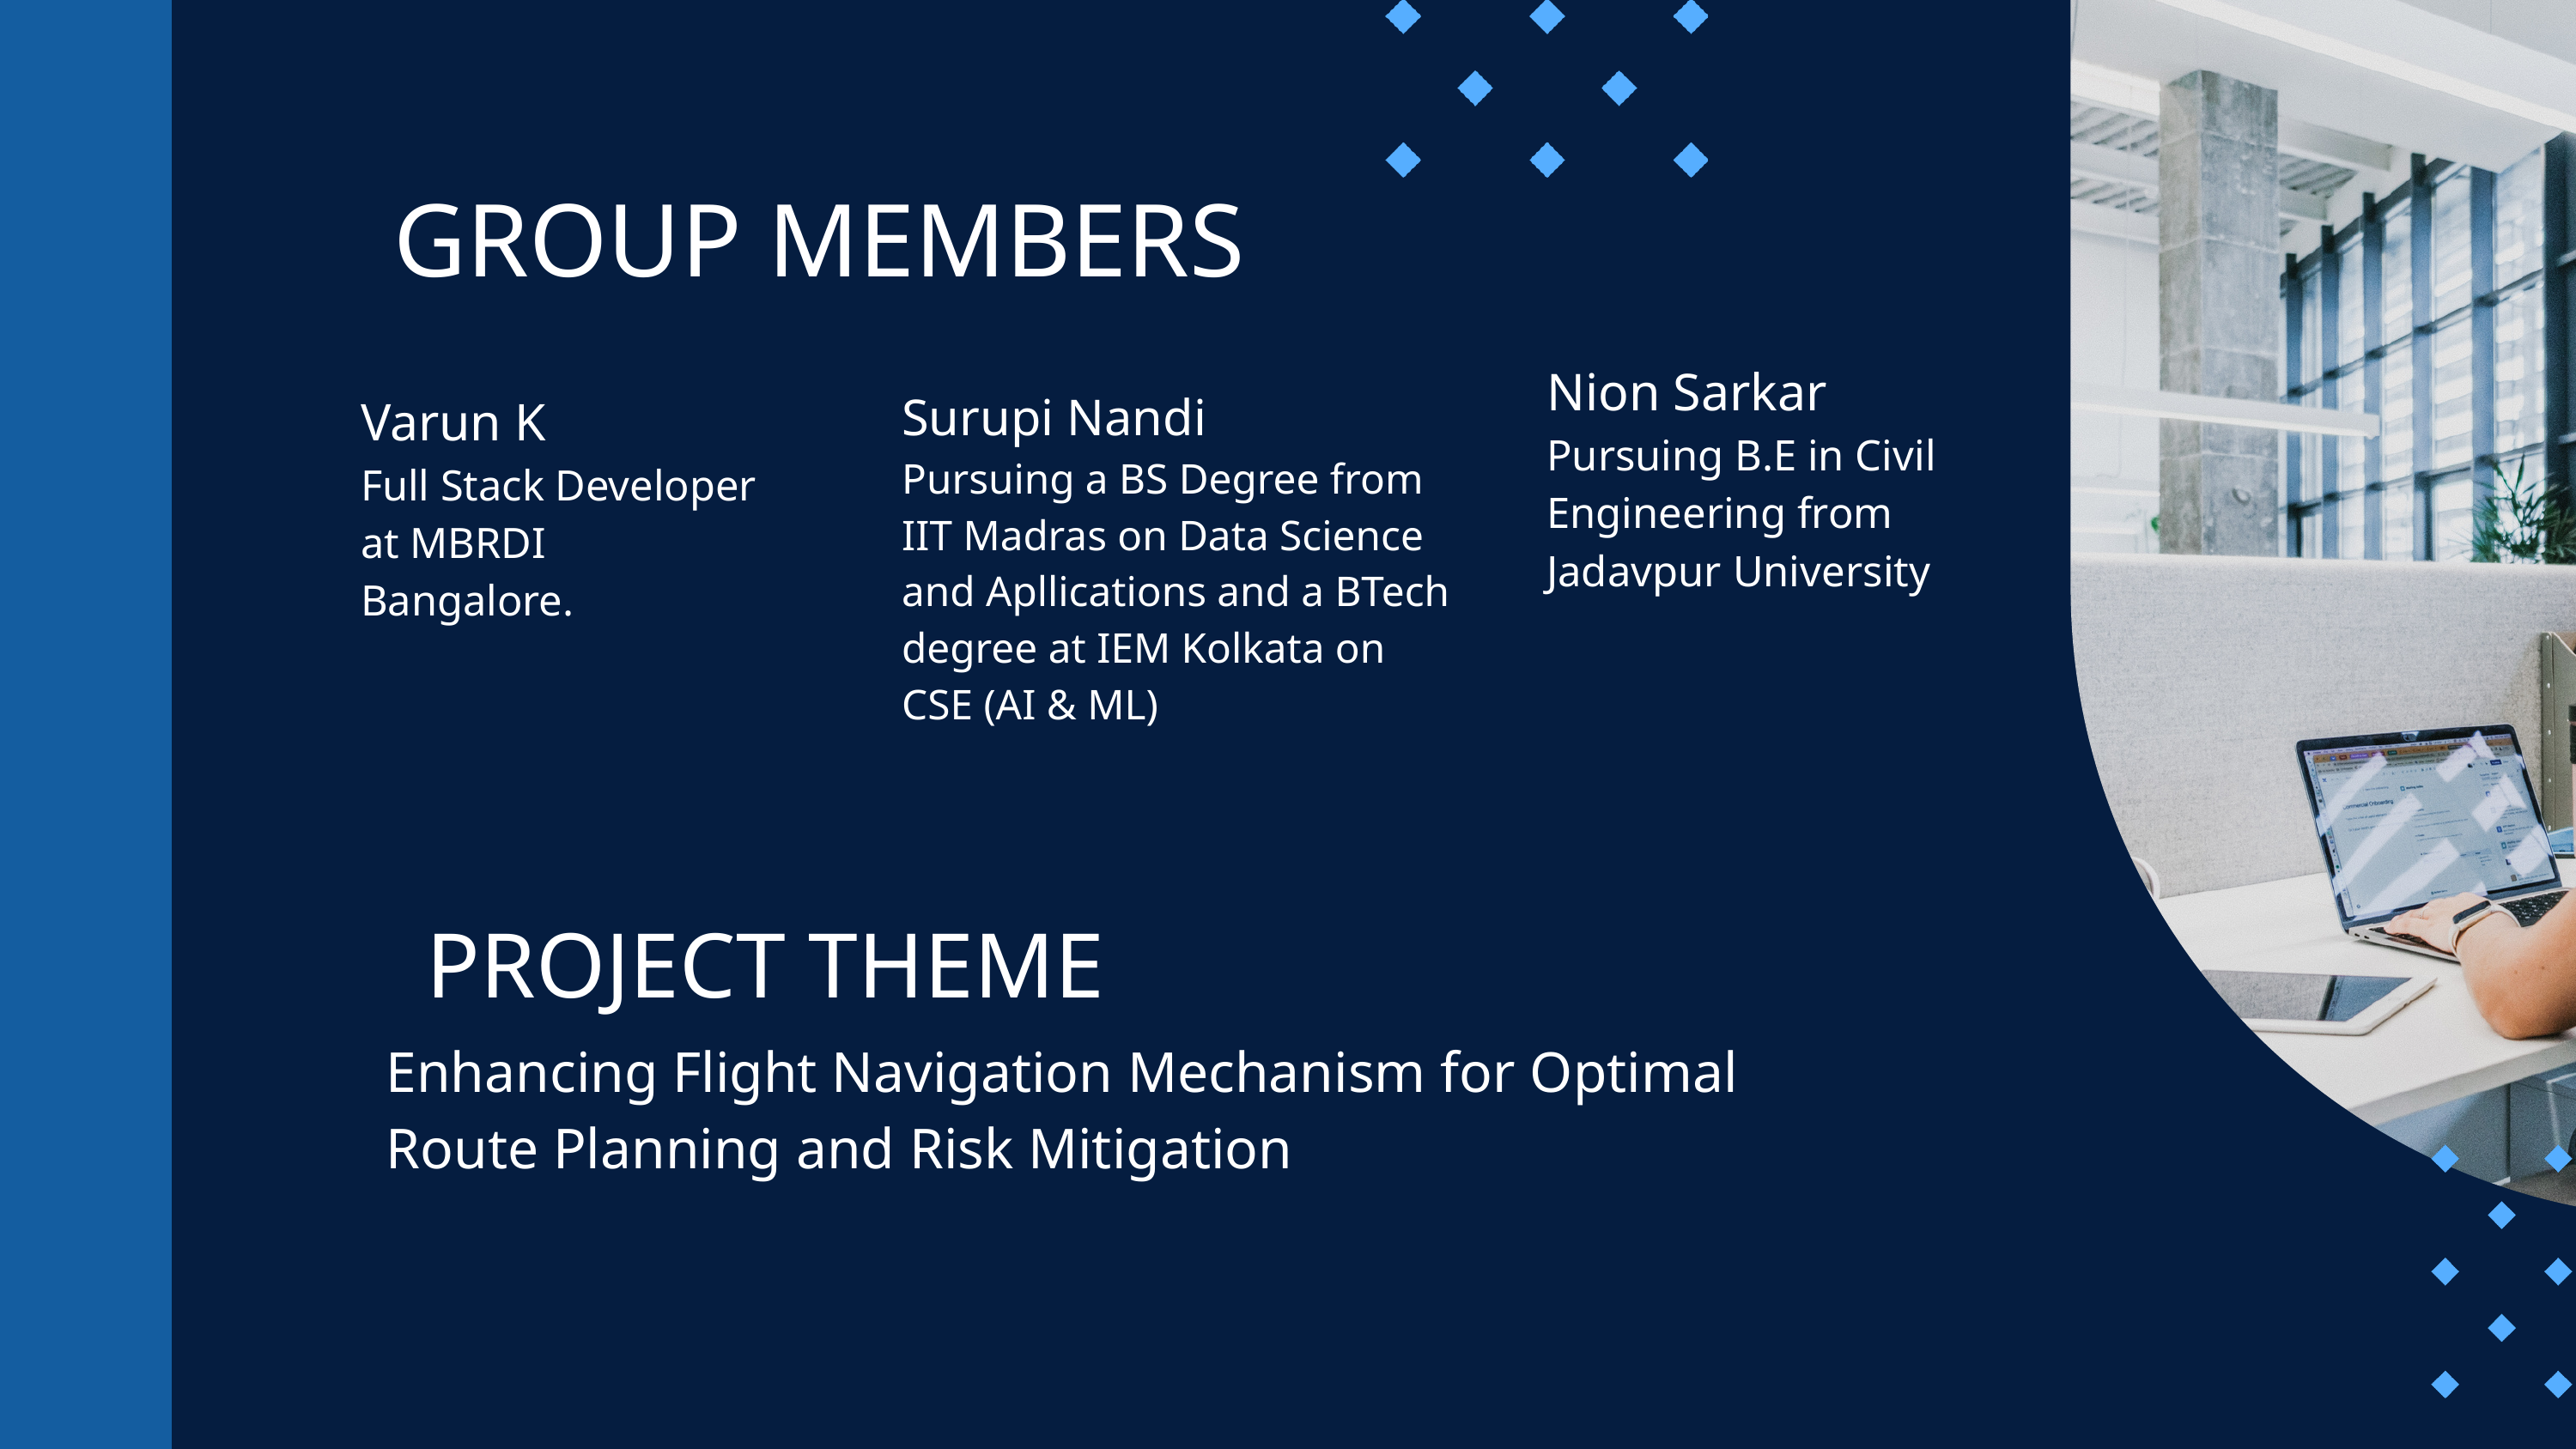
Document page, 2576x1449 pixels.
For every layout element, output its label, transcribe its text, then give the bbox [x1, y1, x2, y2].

text_box Varun K Full Stack Developer at MBRDI Bangalore. [361, 381, 766, 625]
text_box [2070, 0, 2576, 1220]
text_box GROUP MEMBERS [349, 176, 1288, 297]
text_box Nion Sarkar Pursuing B.E in Civil Engineering from Jadavpur University [1546, 350, 1974, 596]
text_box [0, 0, 172, 1449]
text_box PROJECT THEME [349, 908, 1182, 1016]
text_box Surupi Nandi Pursuing a BS Degree from IIT Madras on Data Science and Apllications and a BTech degree at IEM Kolkata on CSE (AI & ML) [902, 377, 1462, 728]
text_box [1385, 0, 1709, 178]
text_box Enhancing Flight Navigation Mechanism for Optimal Route Planning and Risk Mitigation [386, 1027, 1807, 1179]
text_box [2431, 1226, 2576, 1398]
